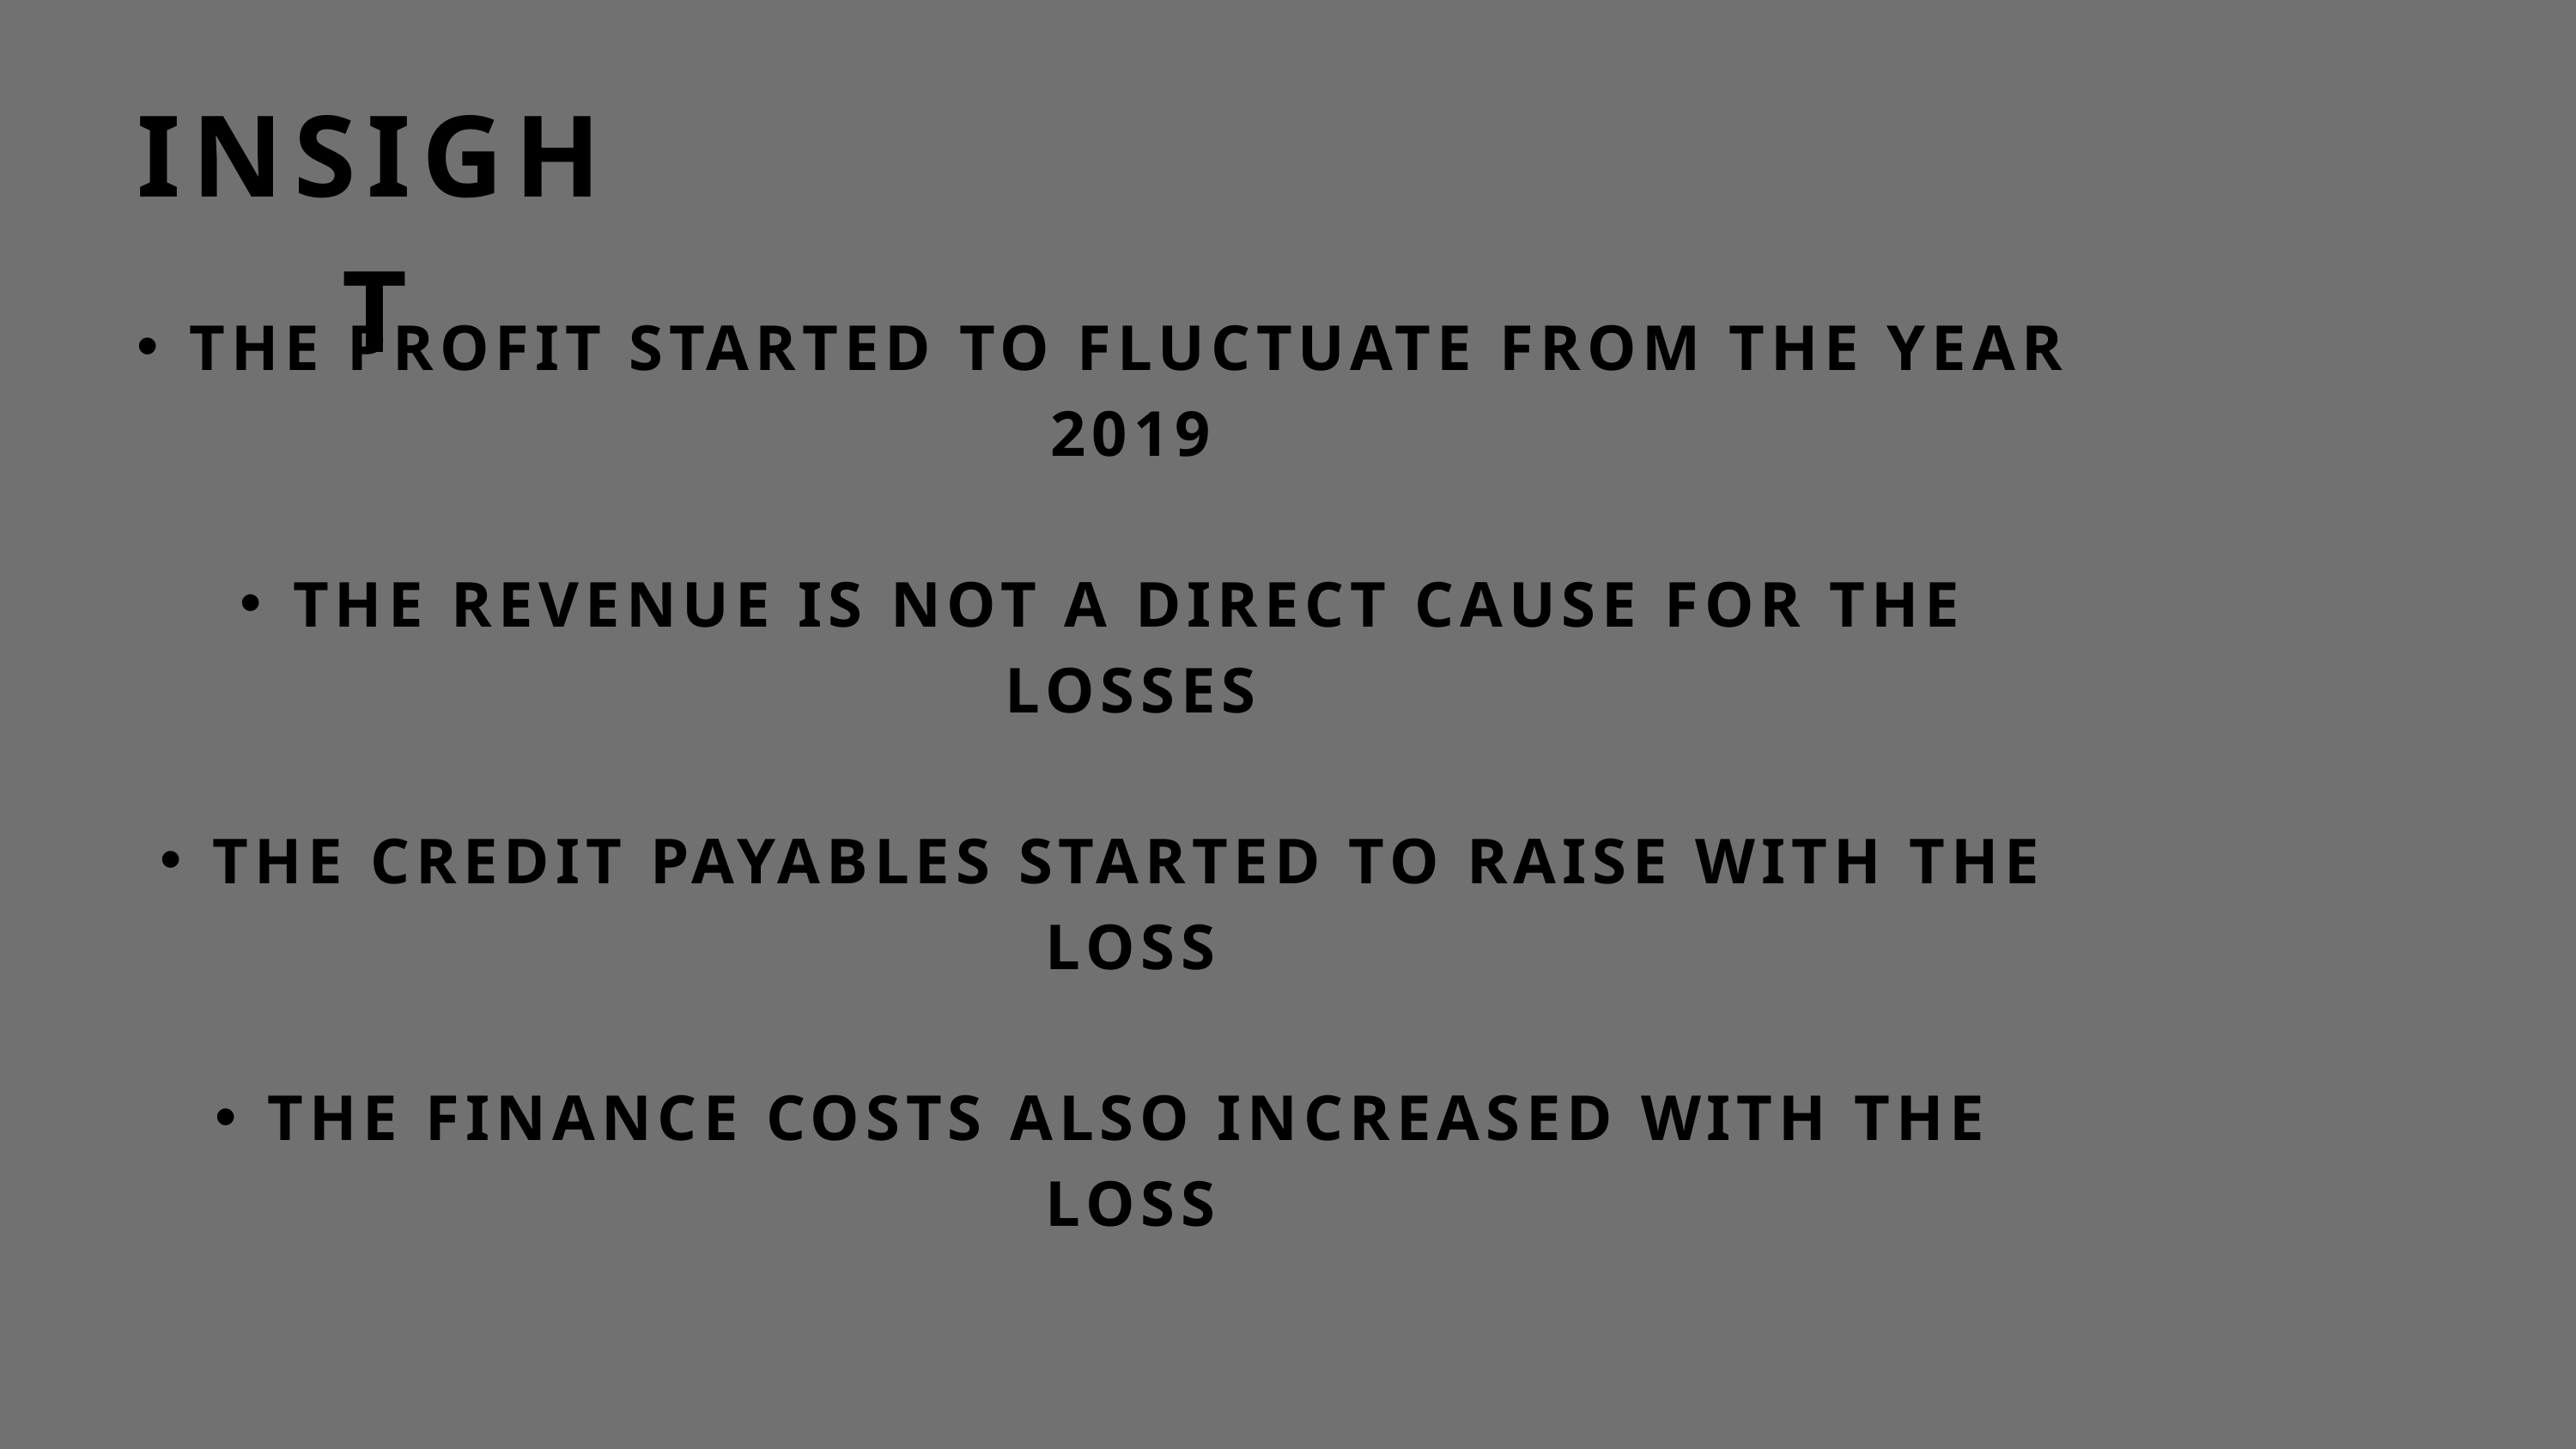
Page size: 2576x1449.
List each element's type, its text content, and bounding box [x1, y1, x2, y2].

text_box THE PROFIT STARTED TO FLUCTUATE FROM THE YEAR 2019 THE REVENUE IS NOT A DIRECT CAUSE FOR THE LOSSES THE CREDIT PAYABLES STARTED TO RAISE WITH THE LOSS THE FINANCE COSTS ALSO INCREASED WITH THE LOSS [70, 296, 2086, 1240]
text_box INSIGHT [115, 64, 635, 296]
